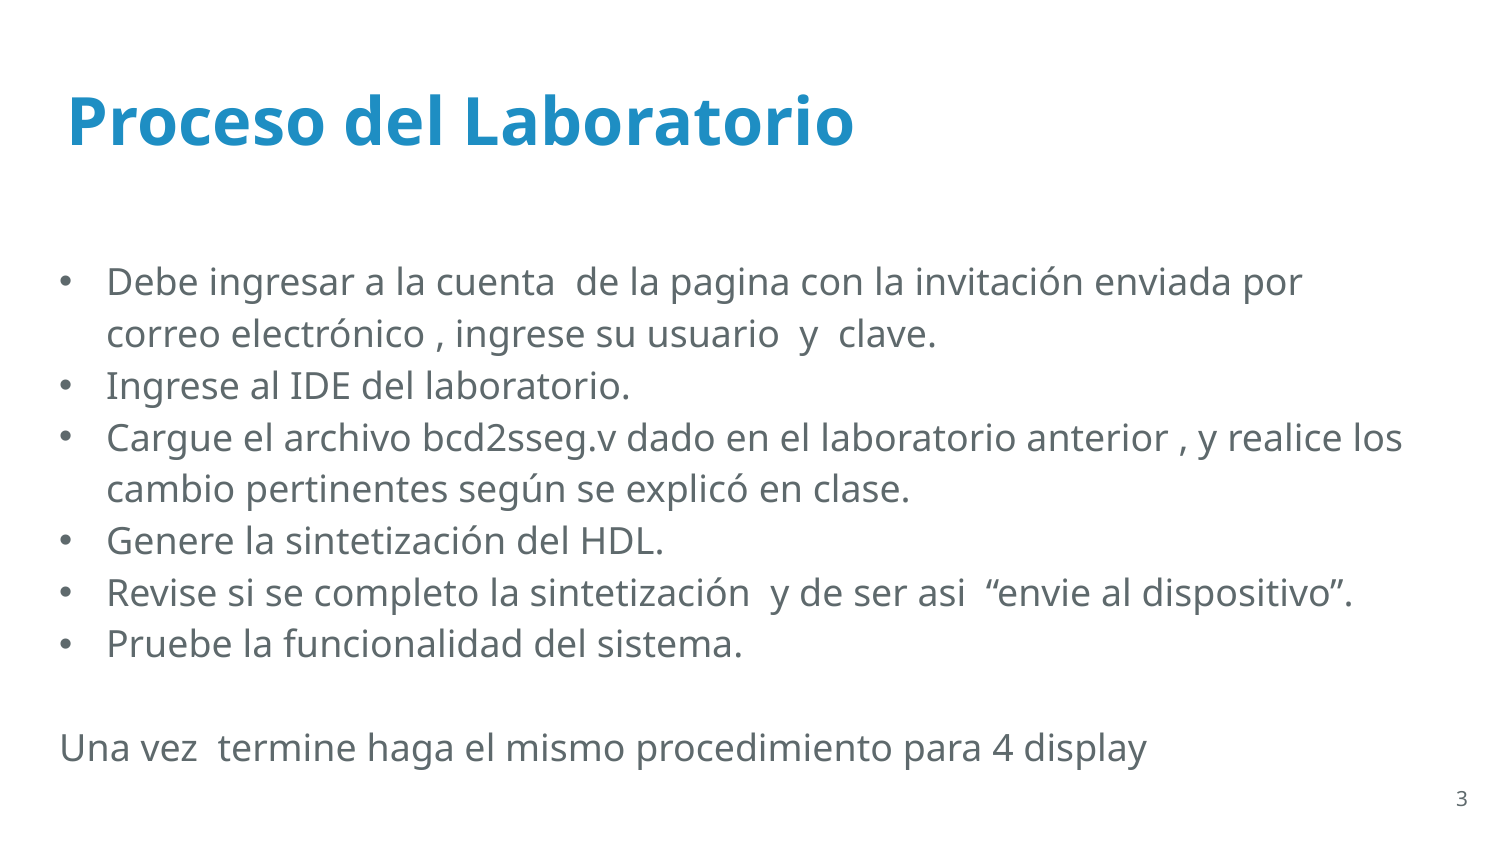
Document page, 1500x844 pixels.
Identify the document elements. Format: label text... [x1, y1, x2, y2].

list Debe ingresar a la cuenta de la pagina con la invitación enviada por correo electrónico , ingrese su usuario y clave. Ingrese al IDE del laboratorio. Cargue el archivo bcd2sseg.v dado en el laboratorio anterior , y realice los cambio pertinentes según se explicó en clase. Genere la sintetización del HDL. Revise si se completo la sintetización y de ser asi “envie al dispositivo”. Pruebe la funcionalidad del sistema. Una vez termine haga el mismo procedimiento para 4 display [44, 236, 1442, 798]
title Proceso del Laboratorio [51, 64, 1449, 167]
slide_number 3 [1392, 767, 1483, 833]
